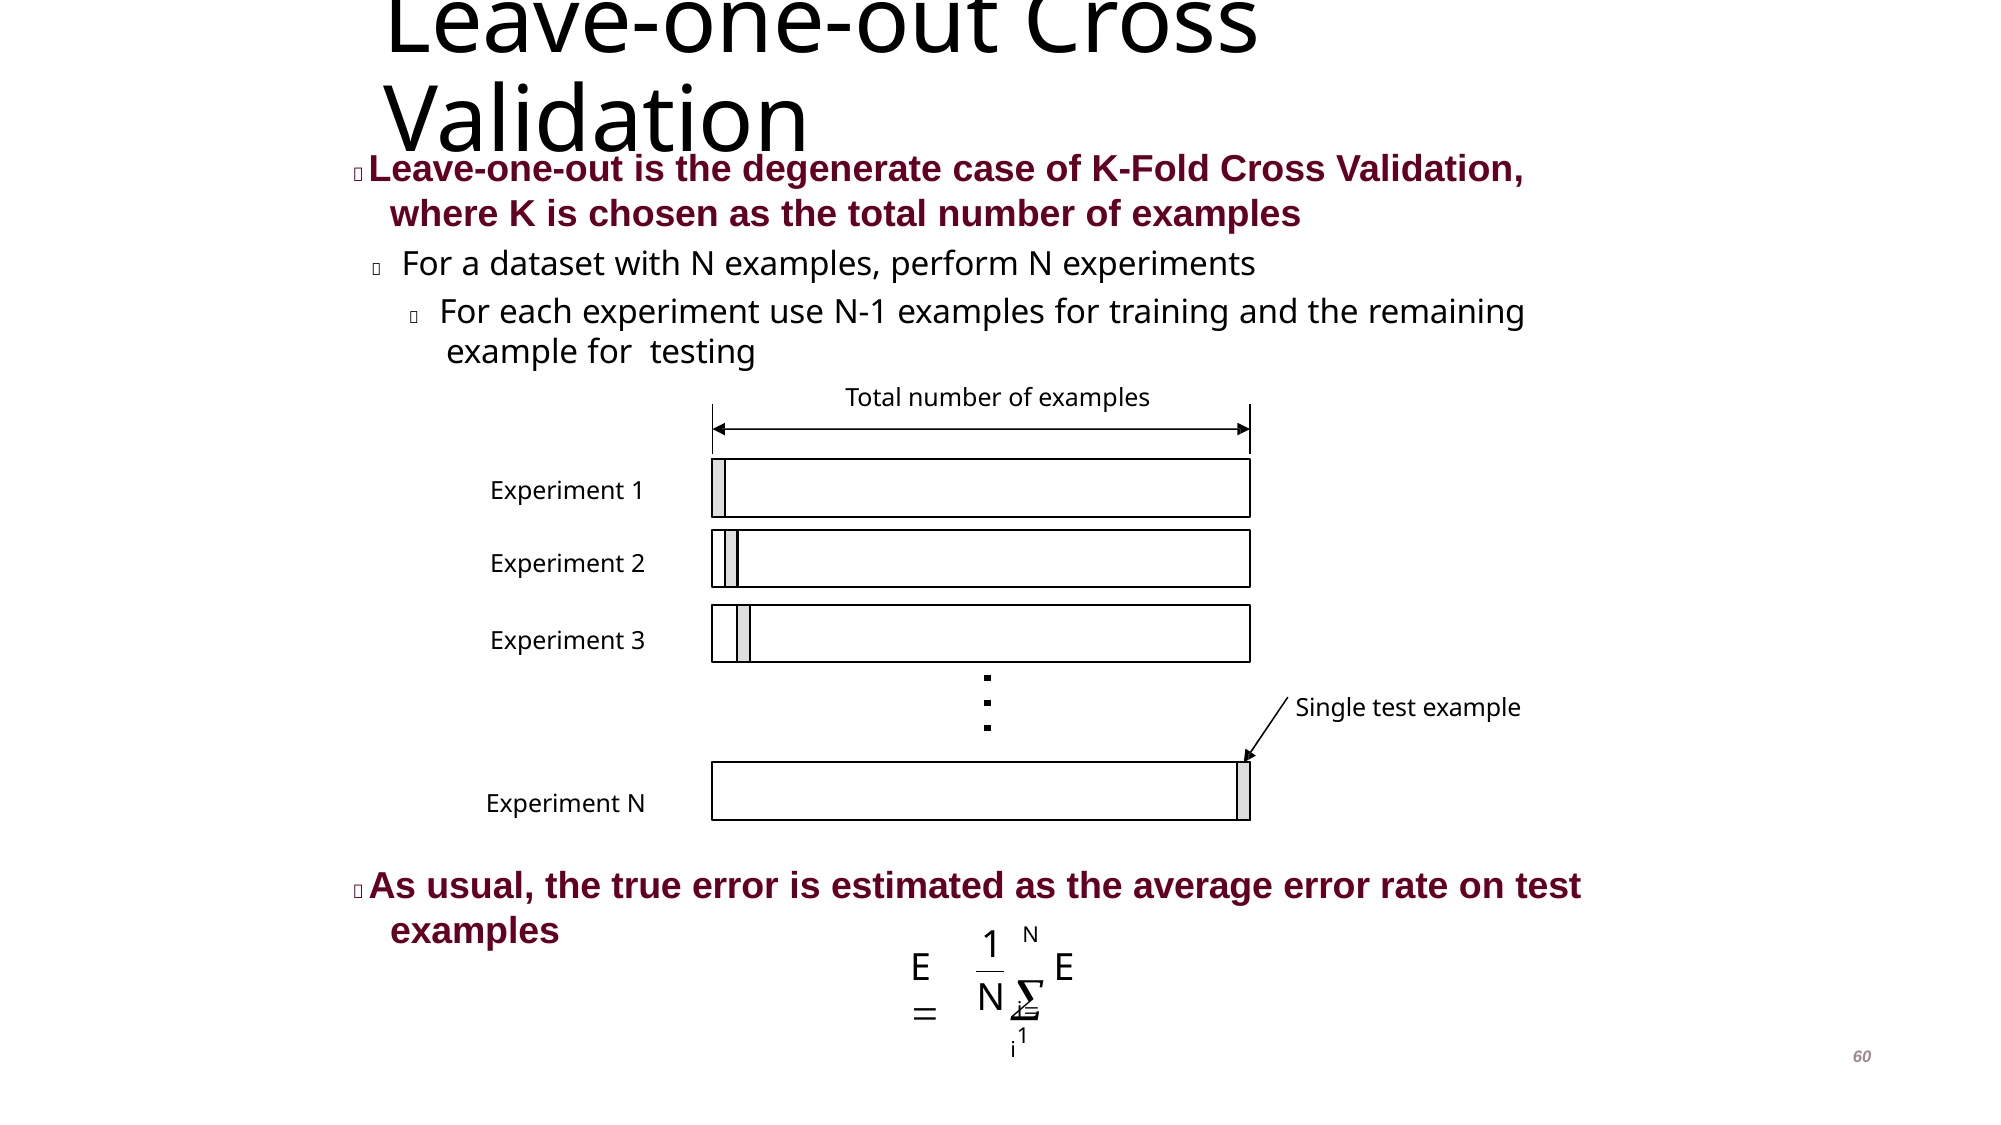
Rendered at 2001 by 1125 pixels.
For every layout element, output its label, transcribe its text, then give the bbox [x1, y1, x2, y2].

text_box N [1020, 918, 1041, 931]
text_box 1 N [974, 909, 1007, 1018]
text_box E [1051, 941, 1081, 989]
title Leave-one-out Cross Validation [381, 0, 1659, 141]
text_box E  [908, 941, 968, 1034]
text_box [711, 529, 1251, 589]
text_box  i [1008, 931, 1087, 1062]
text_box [711, 404, 1251, 518]
text_box  As usual, the true error is estimated as the average error rate on test examples [350, 859, 1612, 952]
slide_number 60 [1846, 729, 1889, 1125]
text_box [711, 604, 1251, 664]
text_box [711, 761, 1251, 821]
text_box  Leave-one-out is the degenerate case of K-Fold Cross Validation, where K is chosen as the total number of examples  For a dataset with N examples, perform N experiments  For each experiment use N-1 examples for training and the remaining example for testing Total number of examples Experiment 1 Experiment 2 Experiment 3 Single test example Experiment N [350, 141, 1659, 818]
text_box [1243, 696, 1289, 761]
